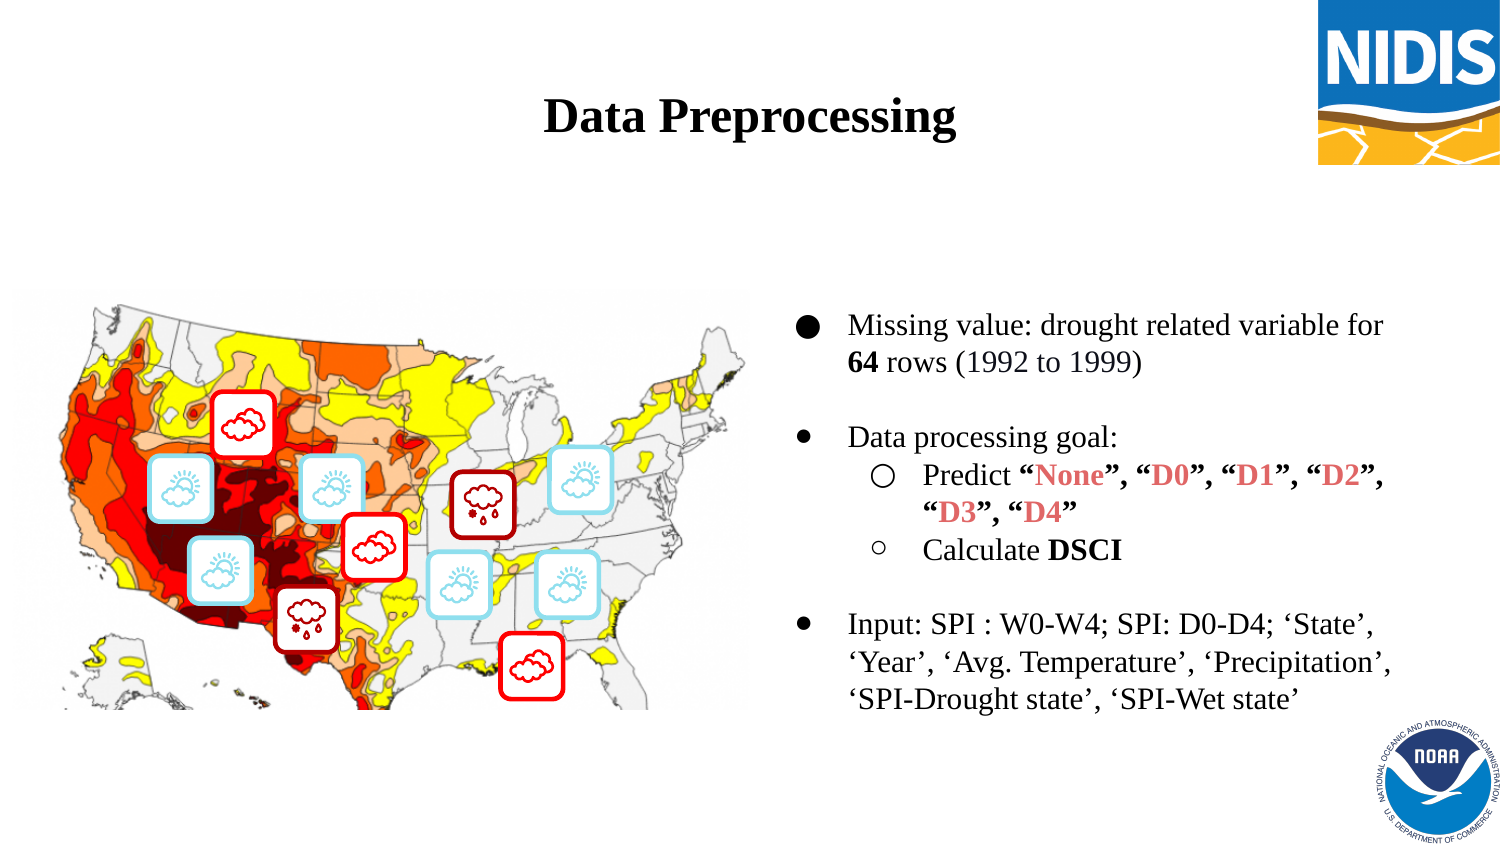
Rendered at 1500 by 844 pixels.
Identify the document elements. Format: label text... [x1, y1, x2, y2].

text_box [149, 391, 613, 700]
text_box Missing value: drought related variable for 64 rows (1992 to 1999) Data processing goal: Predict “None”, “D0”, “D1”, “D2”, “D3”, “D4” Calculate DSCI Input: SPI : W0-W4; SPI: D0-D4; ‘State’, ‘Year’, ‘Avg. Temperature’, ‘Precipitation’, ‘SPI-Drought state’, ‘SPI-Wet state’ [757, 289, 1427, 731]
picture [1318, 0, 1500, 165]
picture [11, 288, 750, 711]
picture [1376, 720, 1500, 844]
title Data Preprocessing [75, 67, 1425, 162]
